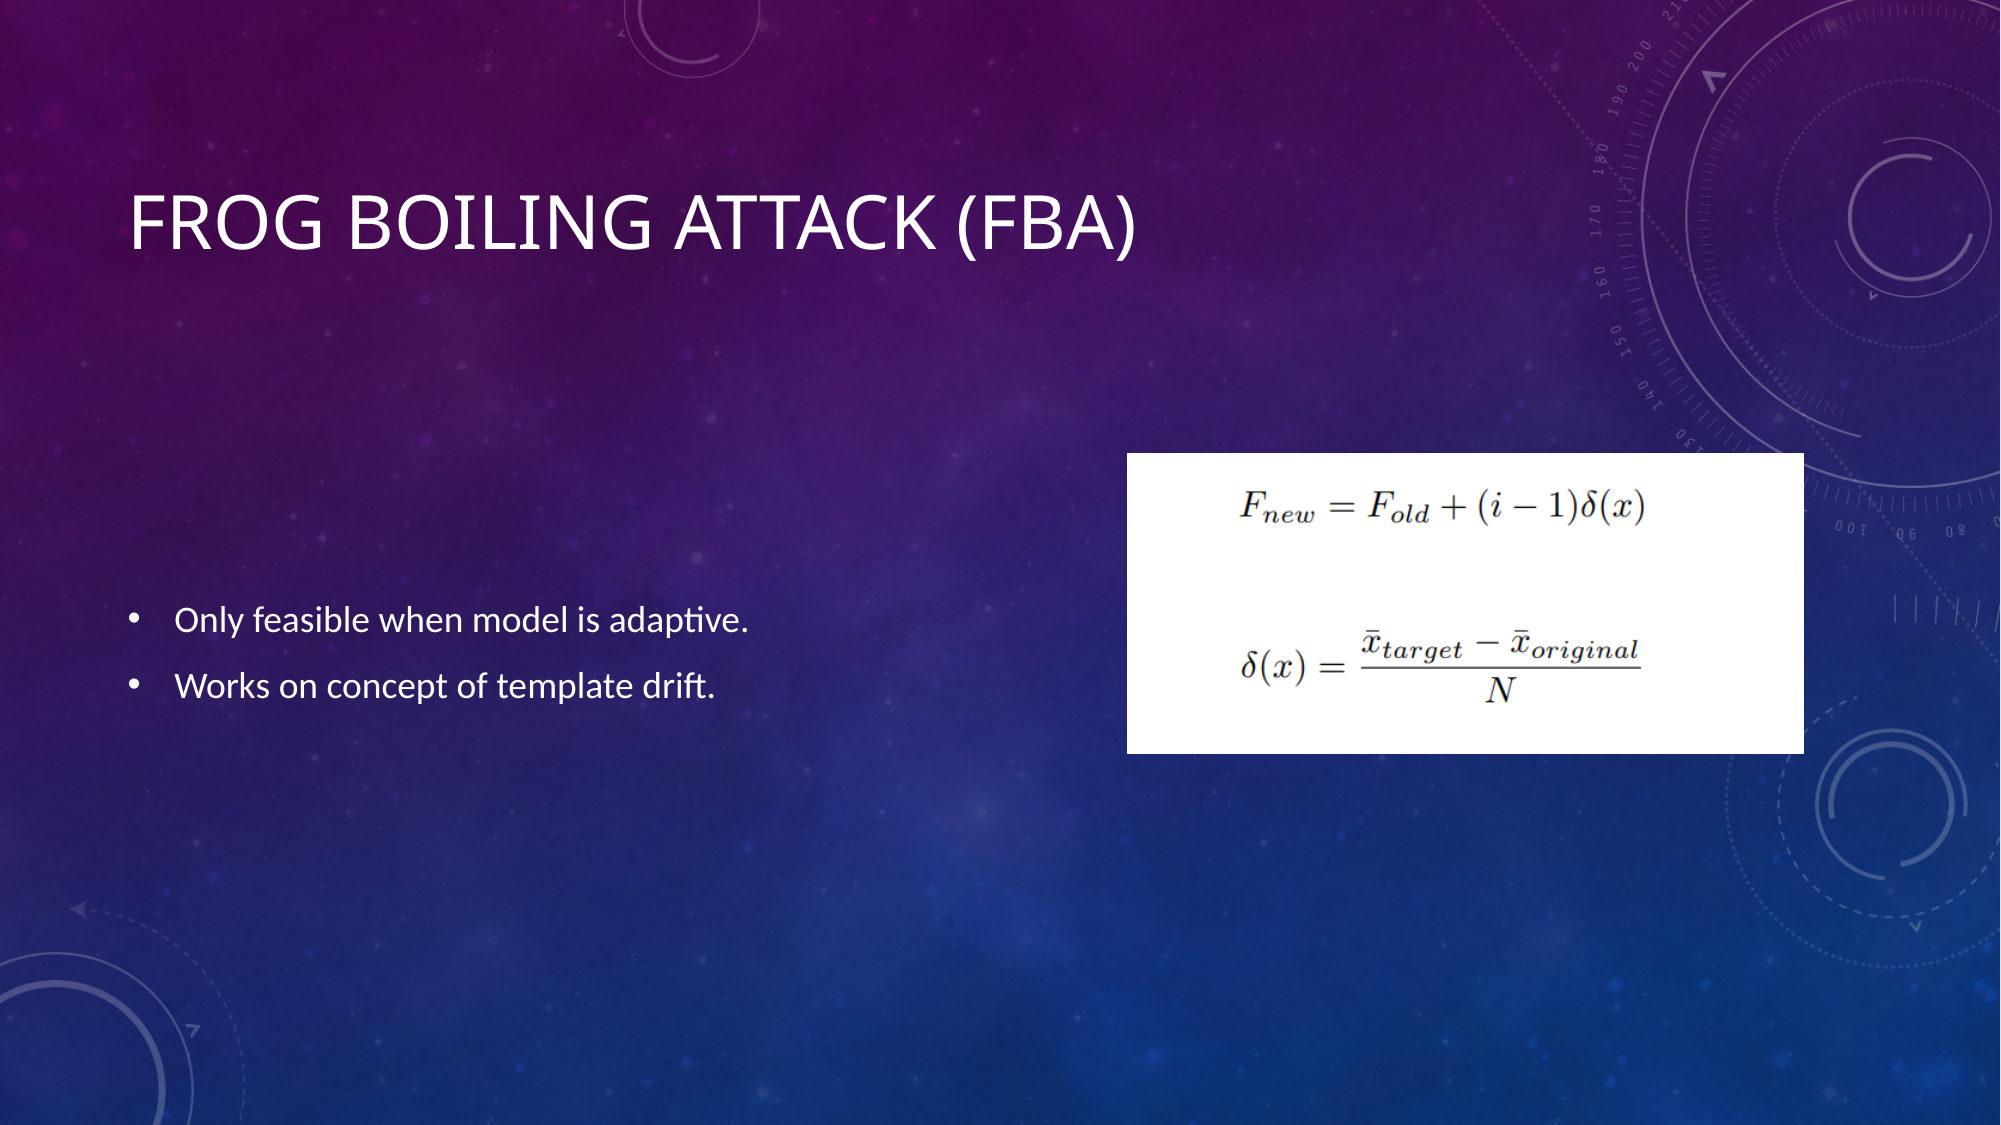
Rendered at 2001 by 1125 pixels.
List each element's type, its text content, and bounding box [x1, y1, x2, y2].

title FROG BOILING ATTACK (FBA) [112, 99, 1775, 339]
picture [0, 0, 2001, 1125]
list Only feasible when model is adaptive. Works on concept of template drift. [112, 351, 1775, 950]
